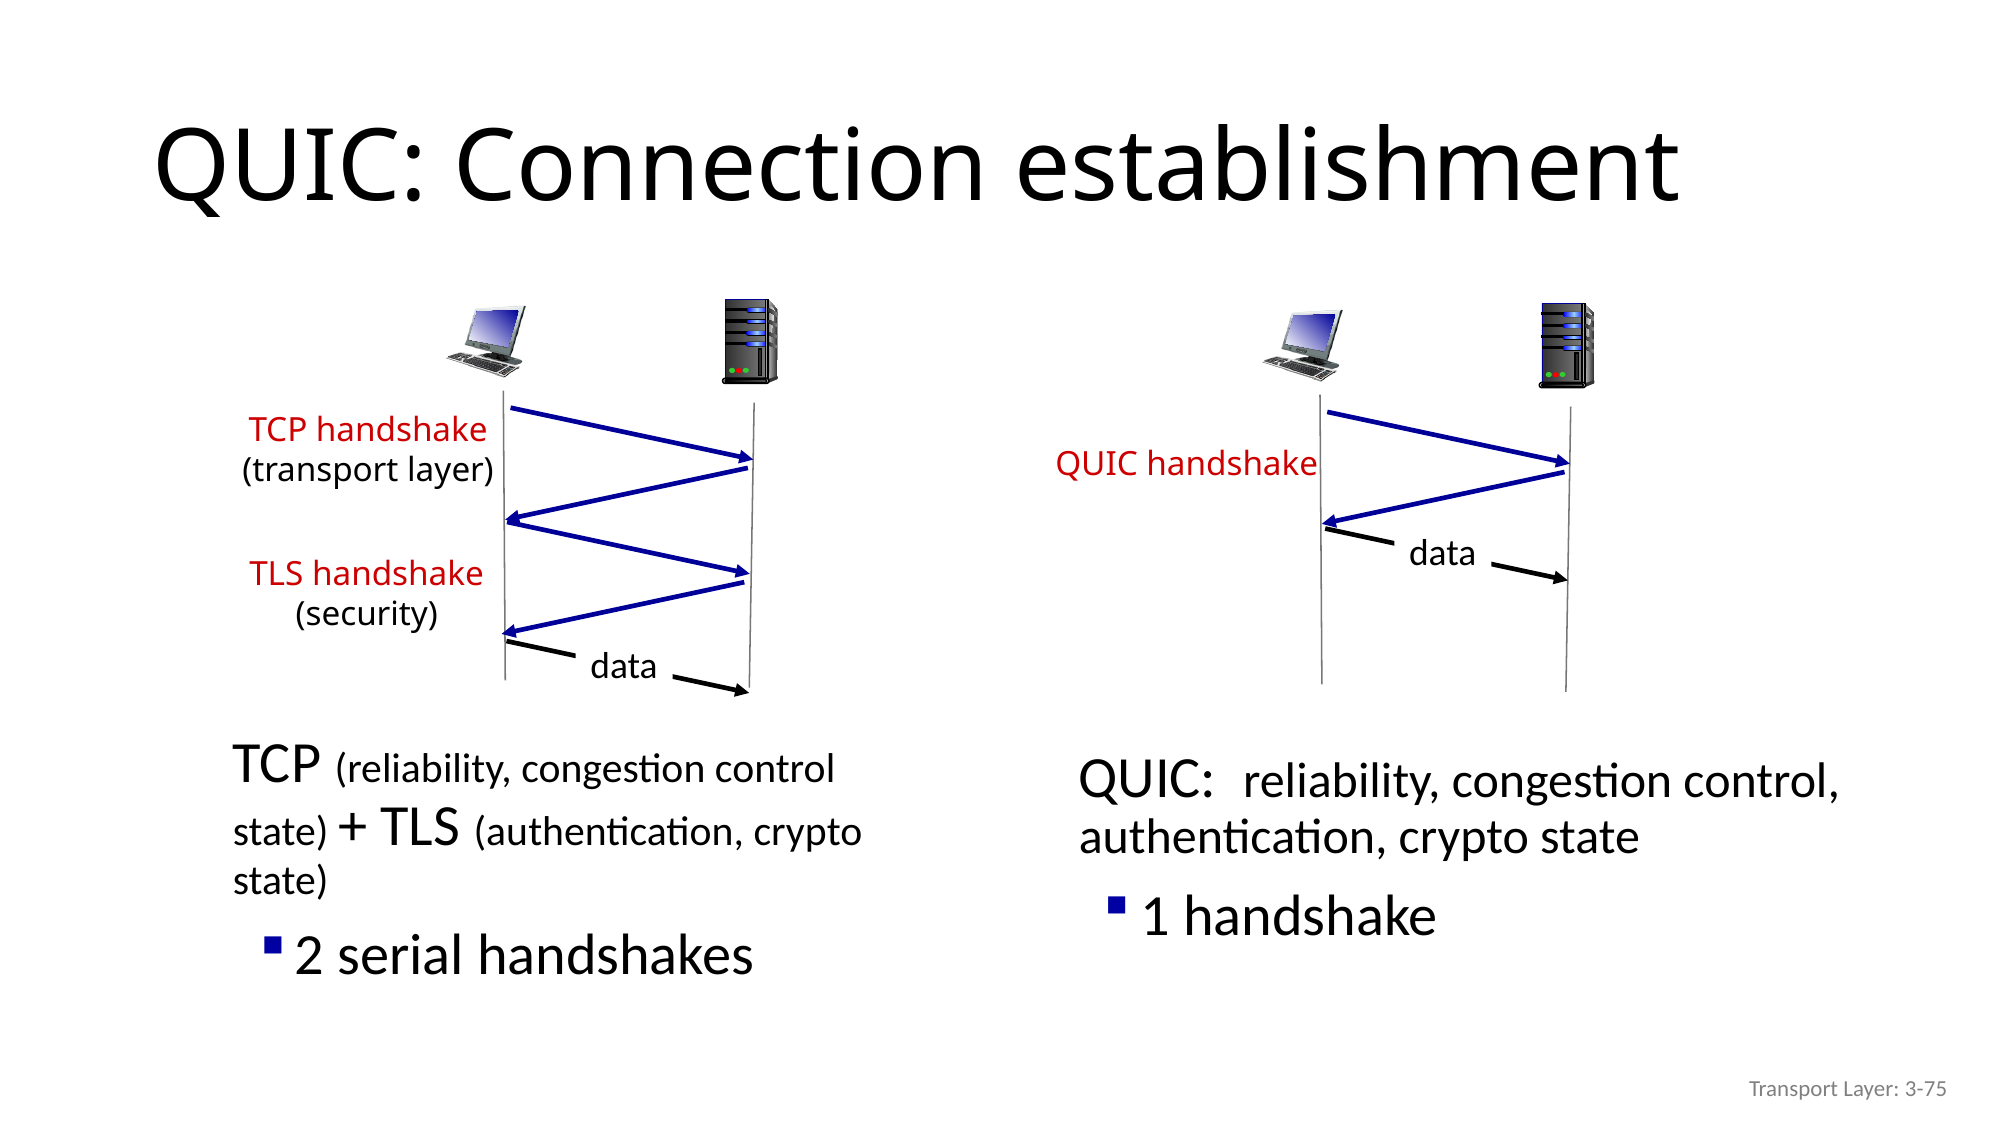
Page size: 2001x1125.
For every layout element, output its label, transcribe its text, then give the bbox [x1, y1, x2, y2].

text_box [1042, 303, 1878, 1084]
slide_number Transport Layer: 3-75 [1512, 1056, 1963, 1117]
text_box TLS handshake (security) [234, 544, 500, 640]
text_box [501, 582, 745, 638]
title QUIC: Connection establishment [137, 59, 1863, 278]
text_box TCP handshake (transport layer) [227, 401, 509, 496]
text_box TCP (reliability, congestion control state) + TLS (authentication, crypto state) 2 serial handshakes [196, 725, 927, 1069]
text_box [673, 676, 750, 697]
text_box data [575, 633, 673, 693]
text_box [505, 467, 748, 524]
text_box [722, 299, 778, 384]
text_box [507, 521, 750, 578]
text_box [425, 302, 528, 383]
text_box [510, 407, 754, 464]
